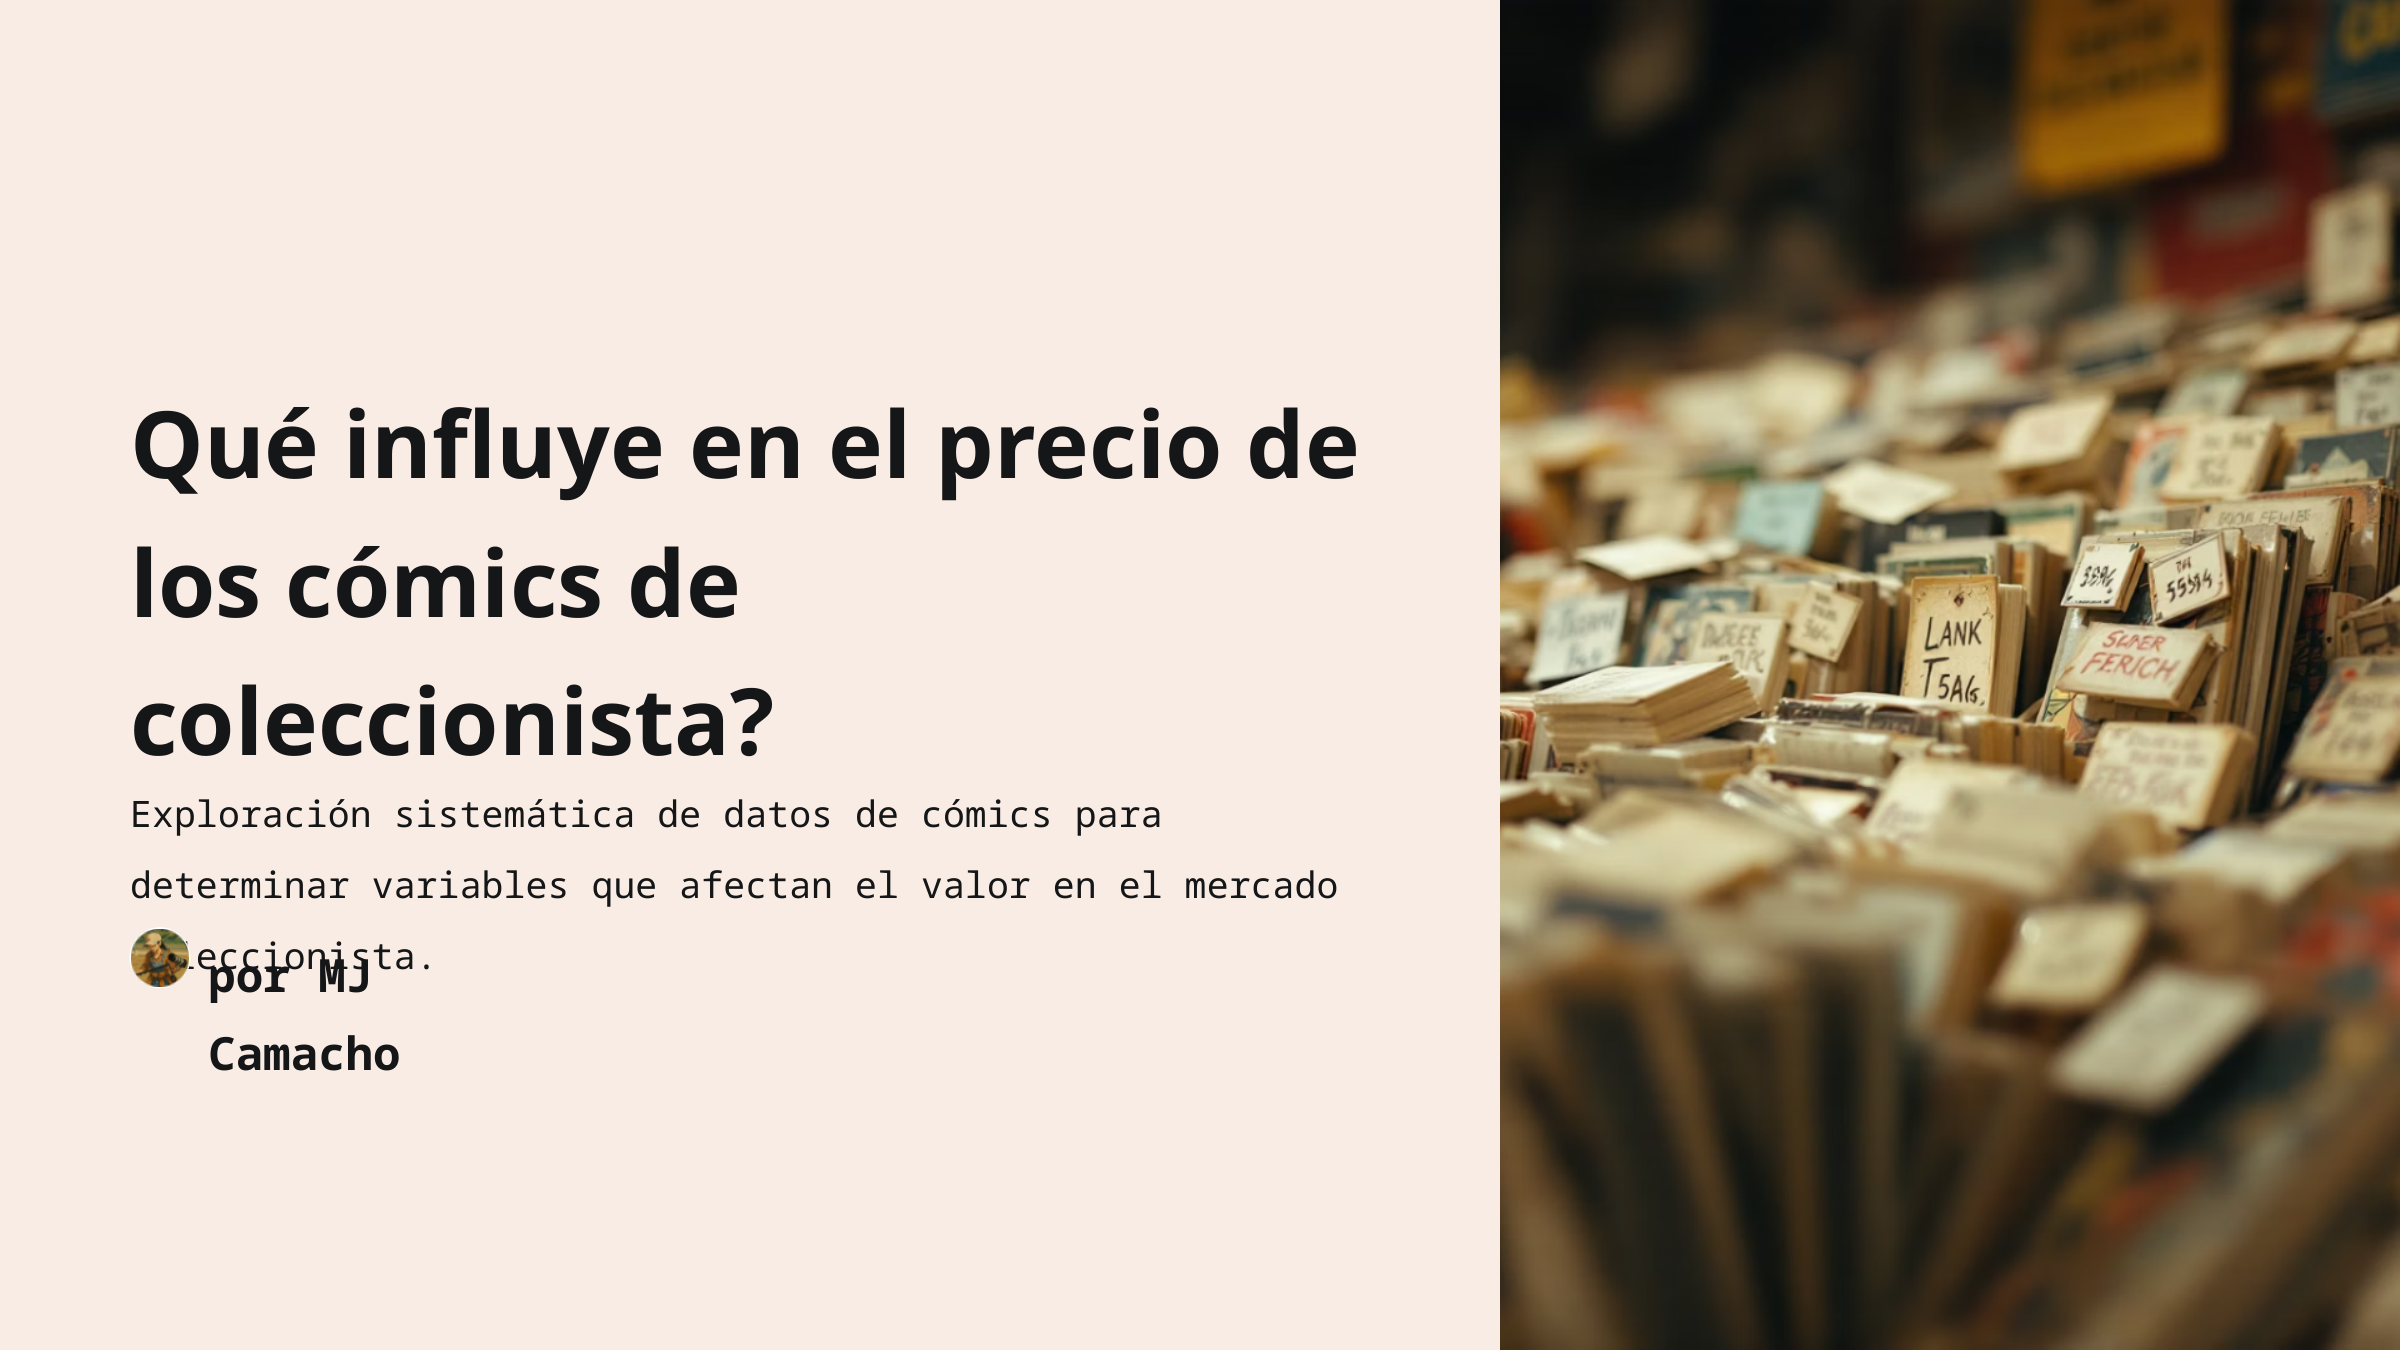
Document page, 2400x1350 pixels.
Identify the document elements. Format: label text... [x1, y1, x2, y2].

picture [1499, 0, 2400, 1350]
text_box Qué influye en el precio de los cómics de coleccionista? [130, 359, 1370, 709]
text_box Exploración sistemática de datos de cómics para determinar variables que afectan el valor en el mercado coleccionista. [130, 764, 1370, 884]
picture [131, 928, 189, 987]
text_box por MJ Camacho [208, 925, 534, 991]
